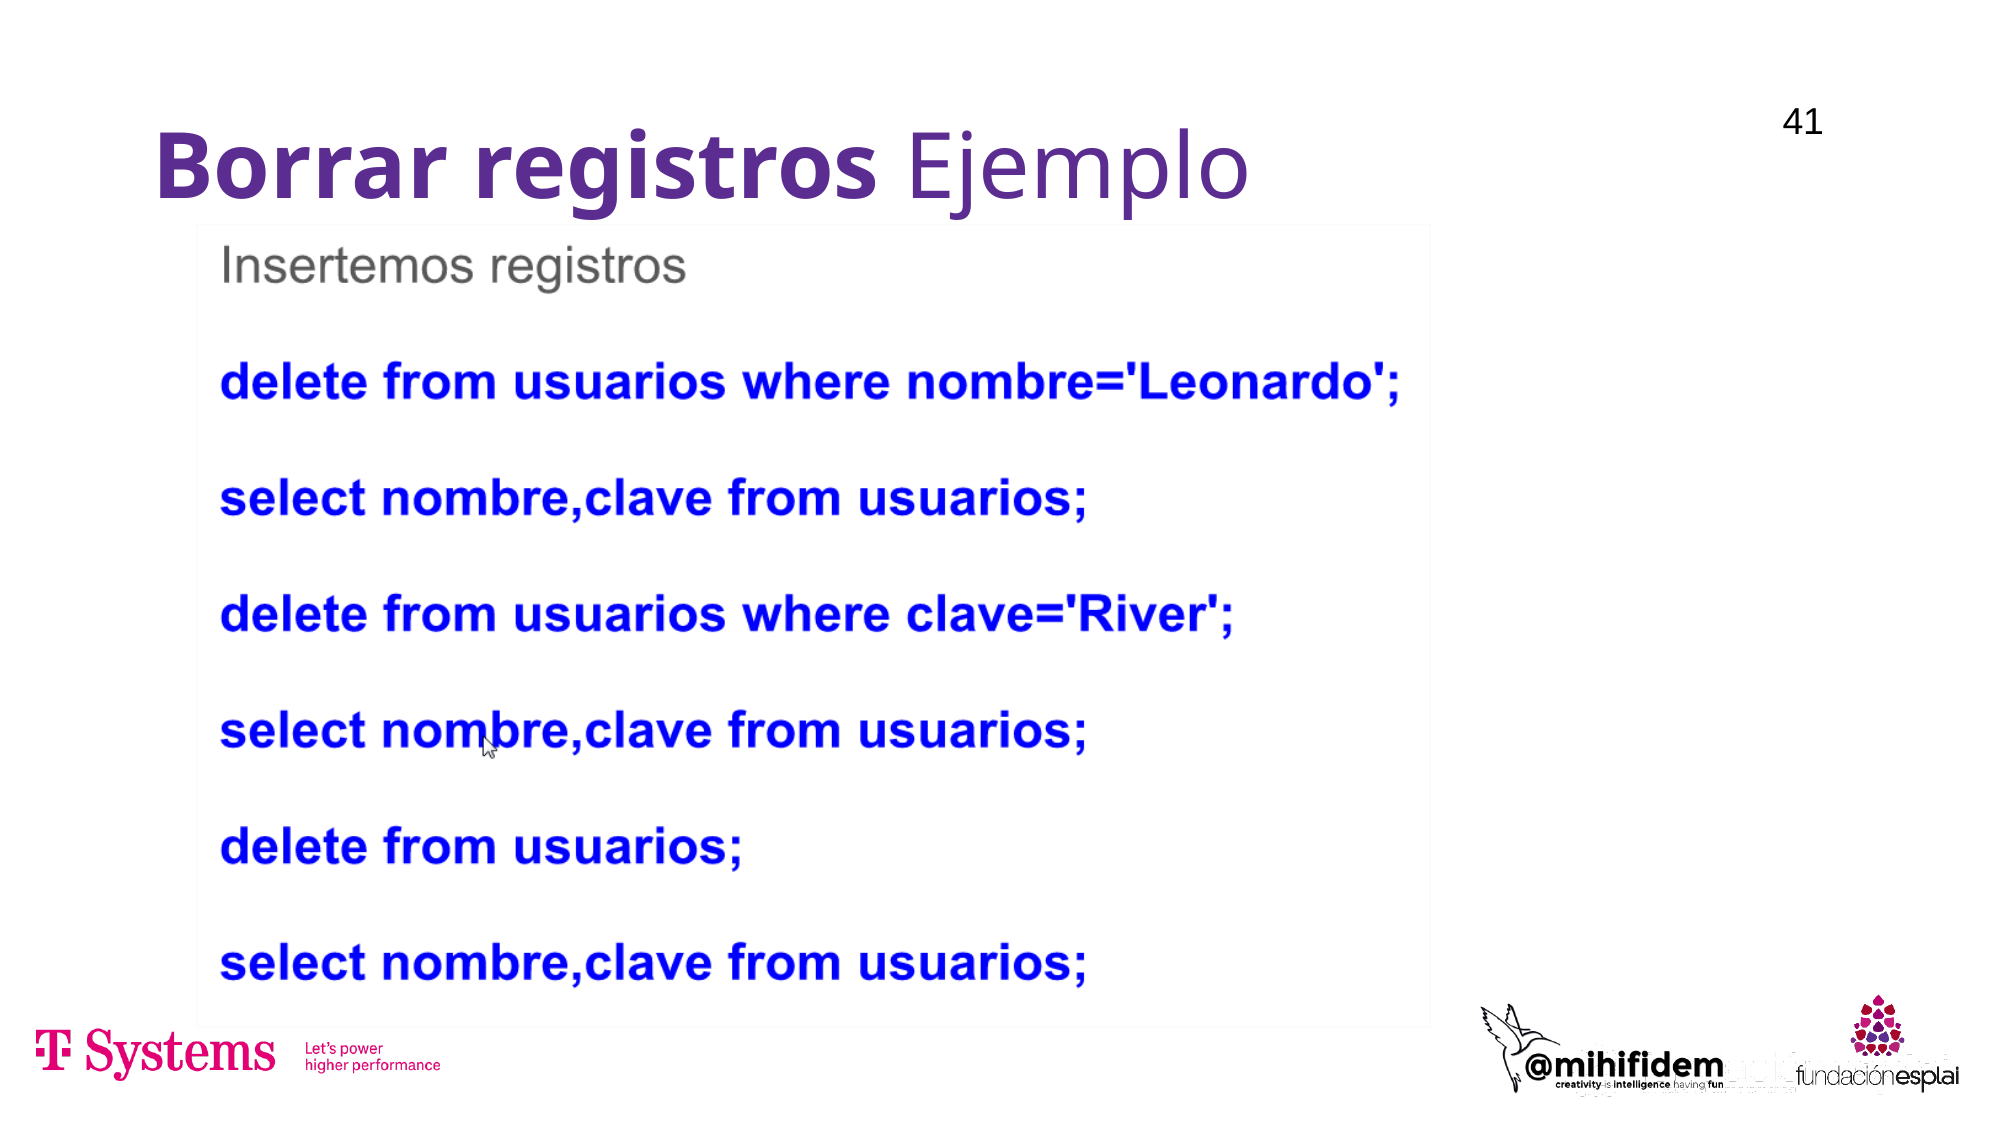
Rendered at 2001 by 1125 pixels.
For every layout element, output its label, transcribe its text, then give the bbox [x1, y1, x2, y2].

text_box Borrar registros Ejemplo [137, 59, 1863, 278]
picture [1472, 986, 1965, 1103]
picture [36, 224, 1431, 1081]
text_box 41 [1767, 89, 1863, 150]
